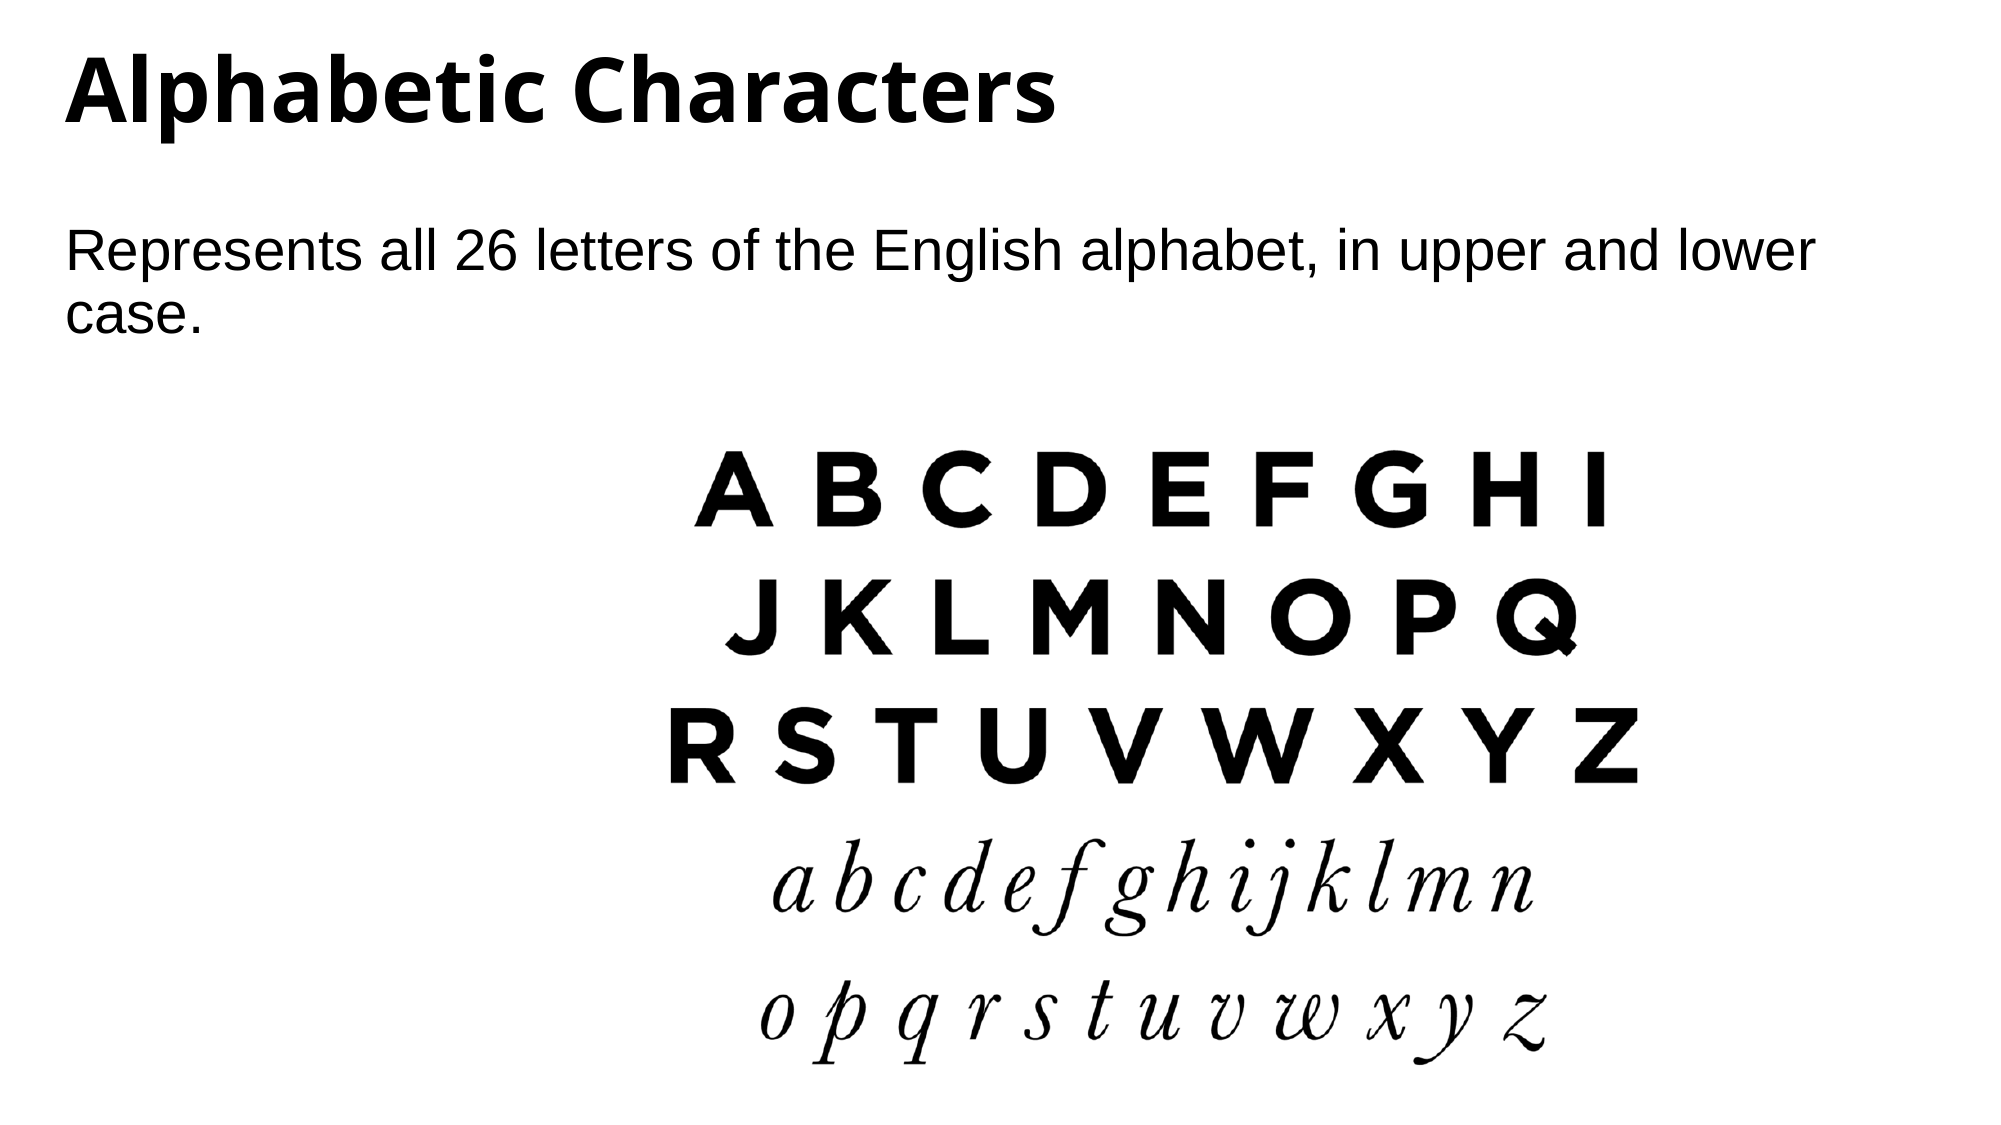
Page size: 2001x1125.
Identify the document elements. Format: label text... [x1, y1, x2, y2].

title Alphabetic Characters [50, 37, 1950, 150]
picture [662, 413, 1643, 1088]
list Represents all 26 letters of the English alphabet, in upper and lower case. [50, 212, 1950, 1066]
